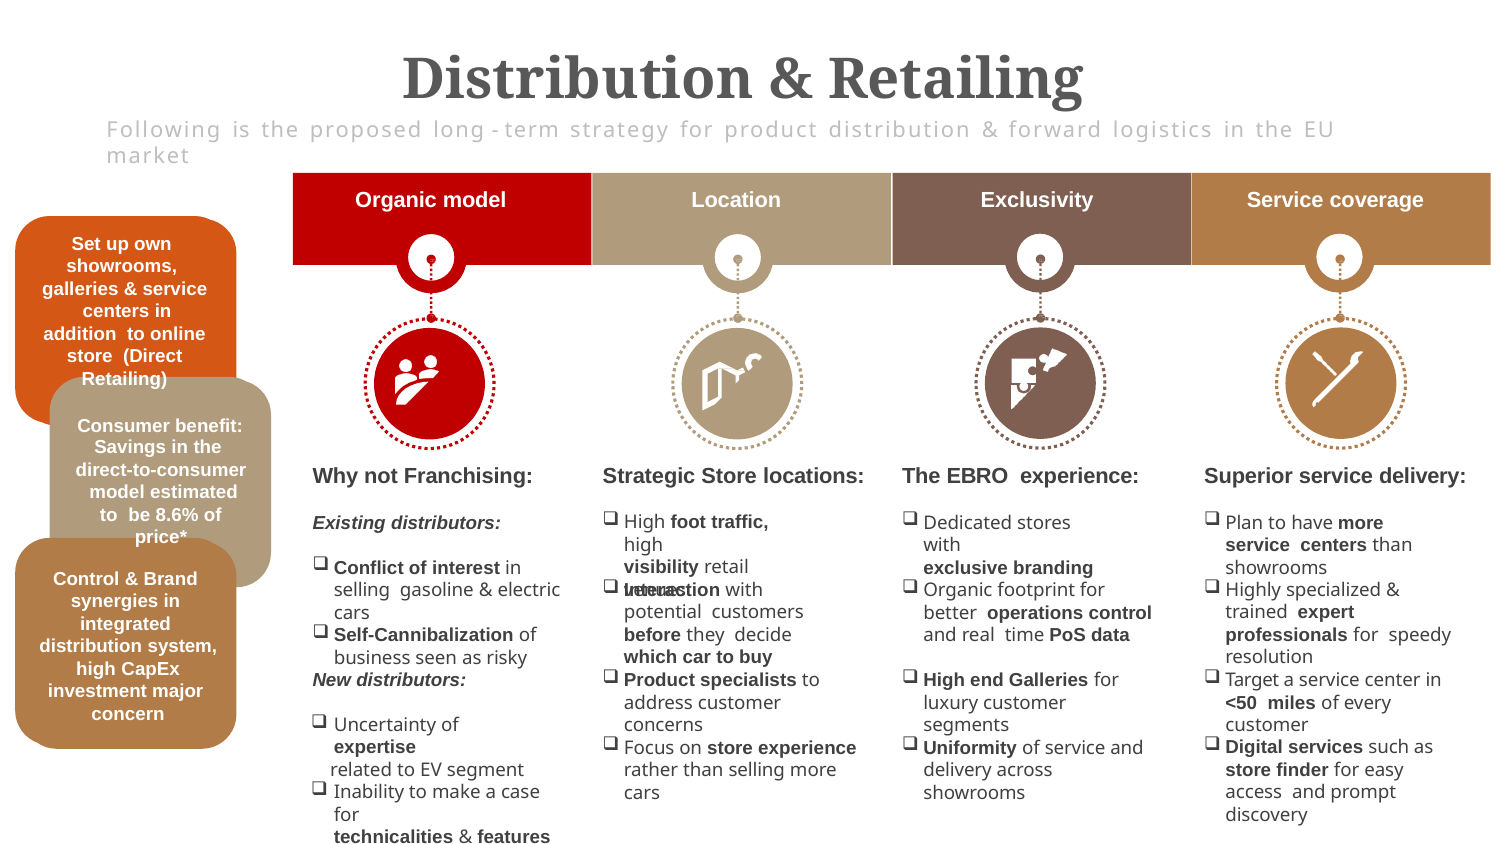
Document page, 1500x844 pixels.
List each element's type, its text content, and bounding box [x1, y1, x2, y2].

text_box Highly specialized & trained expert professionals for speedy resolution [1202, 576, 1457, 666]
text_box Interaction with potential customers before they decide which car to buy [601, 576, 837, 666]
text_box New distributors: [311, 666, 469, 691]
text_box Strategic Store locations: [601, 459, 869, 488]
text_box Service coverage [892, 184, 1491, 212]
text_box High end Galleries for luxury customer segments [900, 666, 1144, 733]
text_box [892, 172, 1192, 184]
text_box High foot traffic, high visibility retail venues [601, 508, 813, 576]
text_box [363, 222, 1407, 450]
text_box Organic footprint for better operations control and real time PoS data [900, 576, 1163, 646]
text_box Why not Franchising: [310, 459, 538, 488]
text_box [14, 215, 272, 750]
text_box Target a service center in <50 miles of every customer [1202, 666, 1474, 736]
text_box [1192, 212, 1491, 265]
text_box Uniformity of service and delivery across showrooms [900, 733, 1151, 803]
text_box Existing distributors: [310, 508, 503, 533]
text_box Following is the proposed long - term strategy for product distribution & forward logistics in the EU market [104, 113, 400, 168]
text_box Plan to have more service centers than showrooms [1202, 508, 1452, 576]
text_box Superior service delivery: [1202, 459, 1473, 488]
text_box Conflict of interest in selling gasoline & electric cars Self-Cannibalization of business seen as risky [310, 553, 580, 668]
text_box [292, 172, 592, 265]
text_box Following is the proposed long - term strategy for product distribution & forward logistics in the EU market [1099, 113, 1394, 168]
text_box [1192, 172, 1491, 184]
text_box [892, 212, 1192, 221]
text_box The EBRO experience: [900, 459, 1171, 488]
text_box Dedicated stores with exclusive branding [900, 508, 1104, 576]
title Distribution & Retailing [400, 40, 1099, 183]
text_box Product specialists to address customer concerns [601, 666, 856, 733]
text_box Organic model [353, 184, 510, 212]
text_box Location [691, 184, 785, 212]
text_box [592, 183, 891, 221]
text_box Uncertainty of expertise related to EV segment Inability to make a case for technicalities & features [310, 711, 559, 844]
text_box Digital services such as store finder for easy access and prompt discovery [1202, 733, 1466, 826]
text_box Focus on store experience rather than selling more cars [601, 733, 863, 803]
